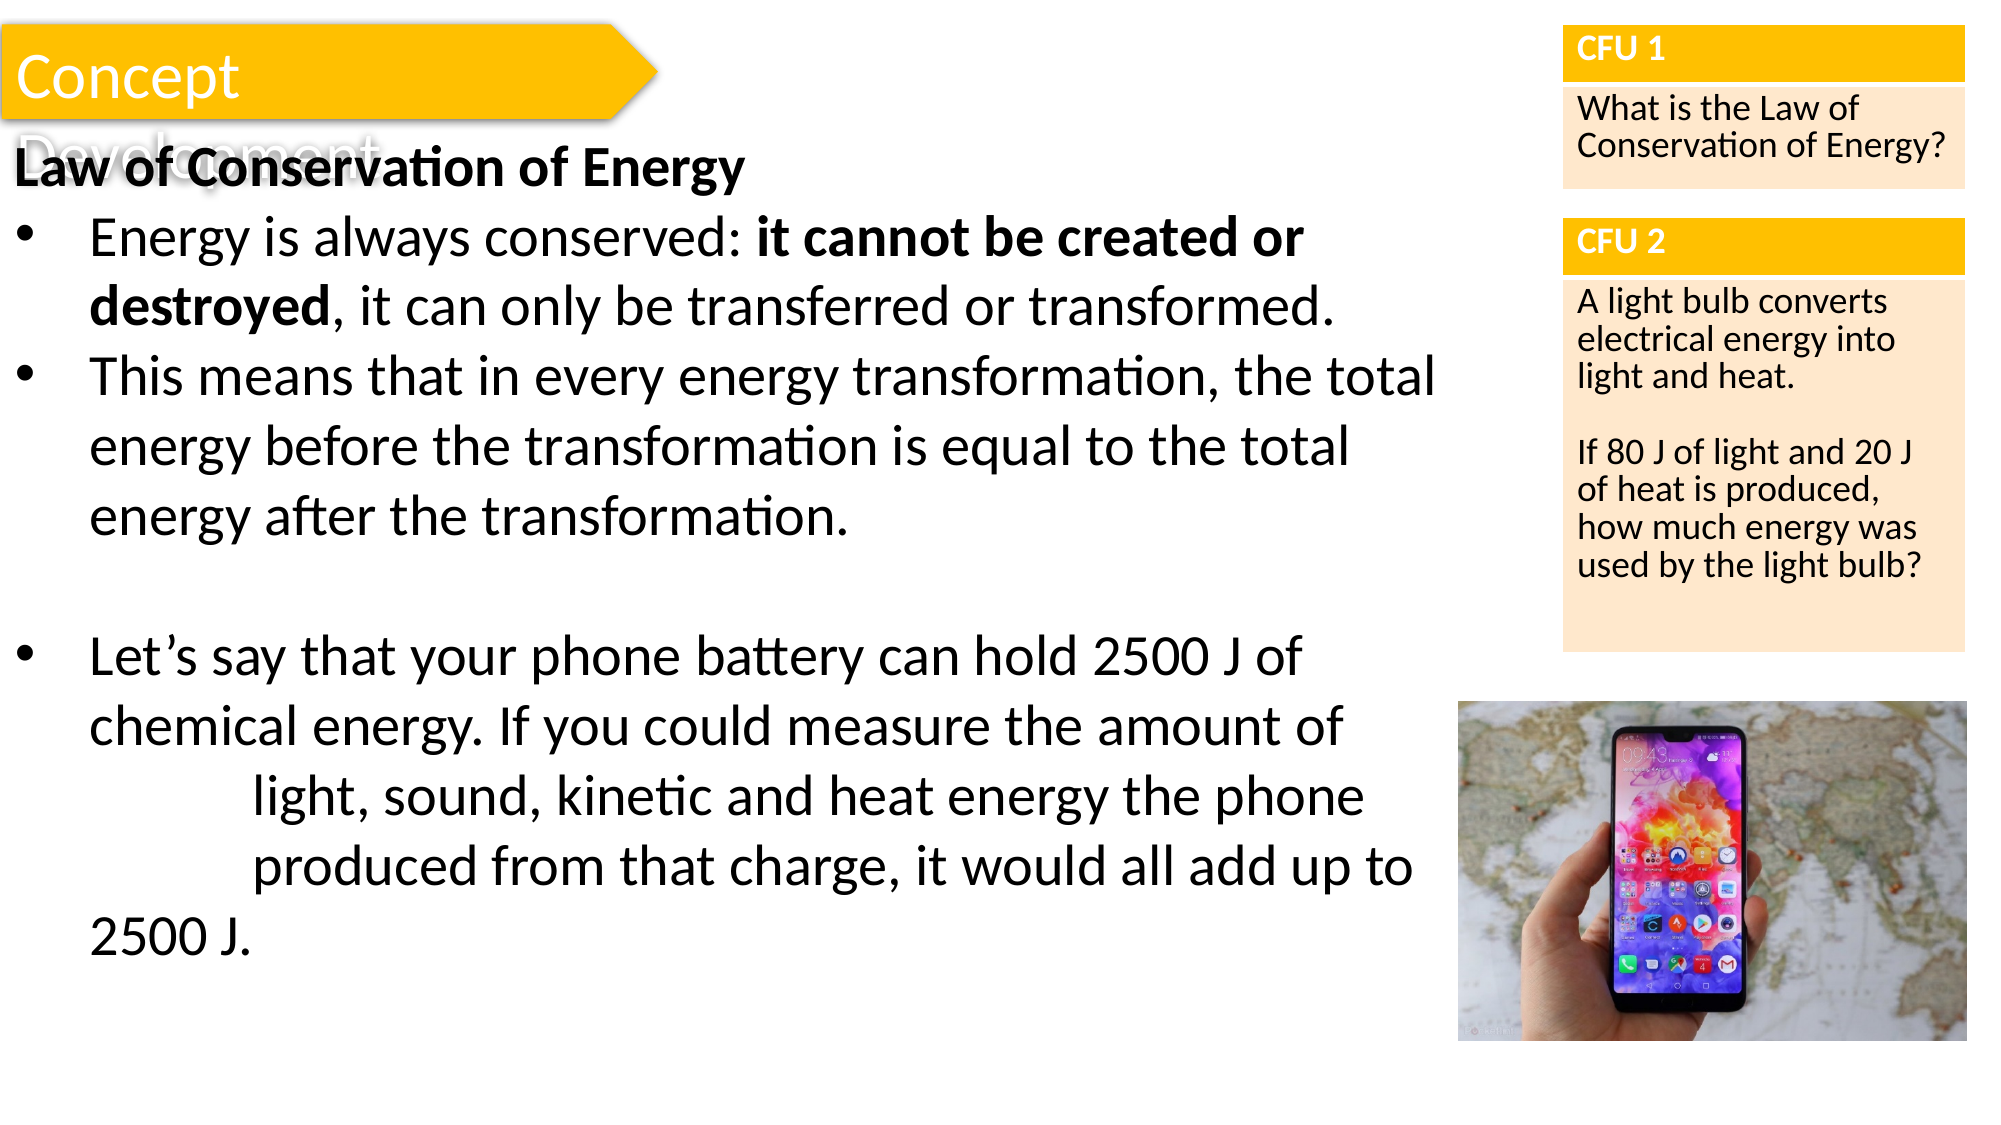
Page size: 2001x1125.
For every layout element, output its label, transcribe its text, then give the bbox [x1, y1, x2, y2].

table_header CFU 1 [1563, 25, 1965, 82]
text_box Law of Conservation of Energy Energy is always conserved: it cannot be created or destroyed, it can only be transferred or transformed. This means that in every energy transformation, the total energy before the transformation is equal to the total energy after the transformation. Let’s say that your phone battery can hold 2500 J of chemical energy. If you could measure the amount of light, sound, kinetic and heat energy the phone produced from that charge, it would all add up to 2500 J. [0, 120, 1535, 1045]
picture [1458, 701, 1967, 1041]
text_box Concept Development [1, 24, 658, 119]
table_cell A light bulb converts electrical energy into light and heat. If 80 J of light and 20 J of heat is produced, how much energy was used by the light bulb? [1563, 280, 1965, 652]
table_header CFU 2 [1563, 218, 1965, 275]
table_cell What is the Law of Conservation of Energy? [1563, 87, 1965, 189]
